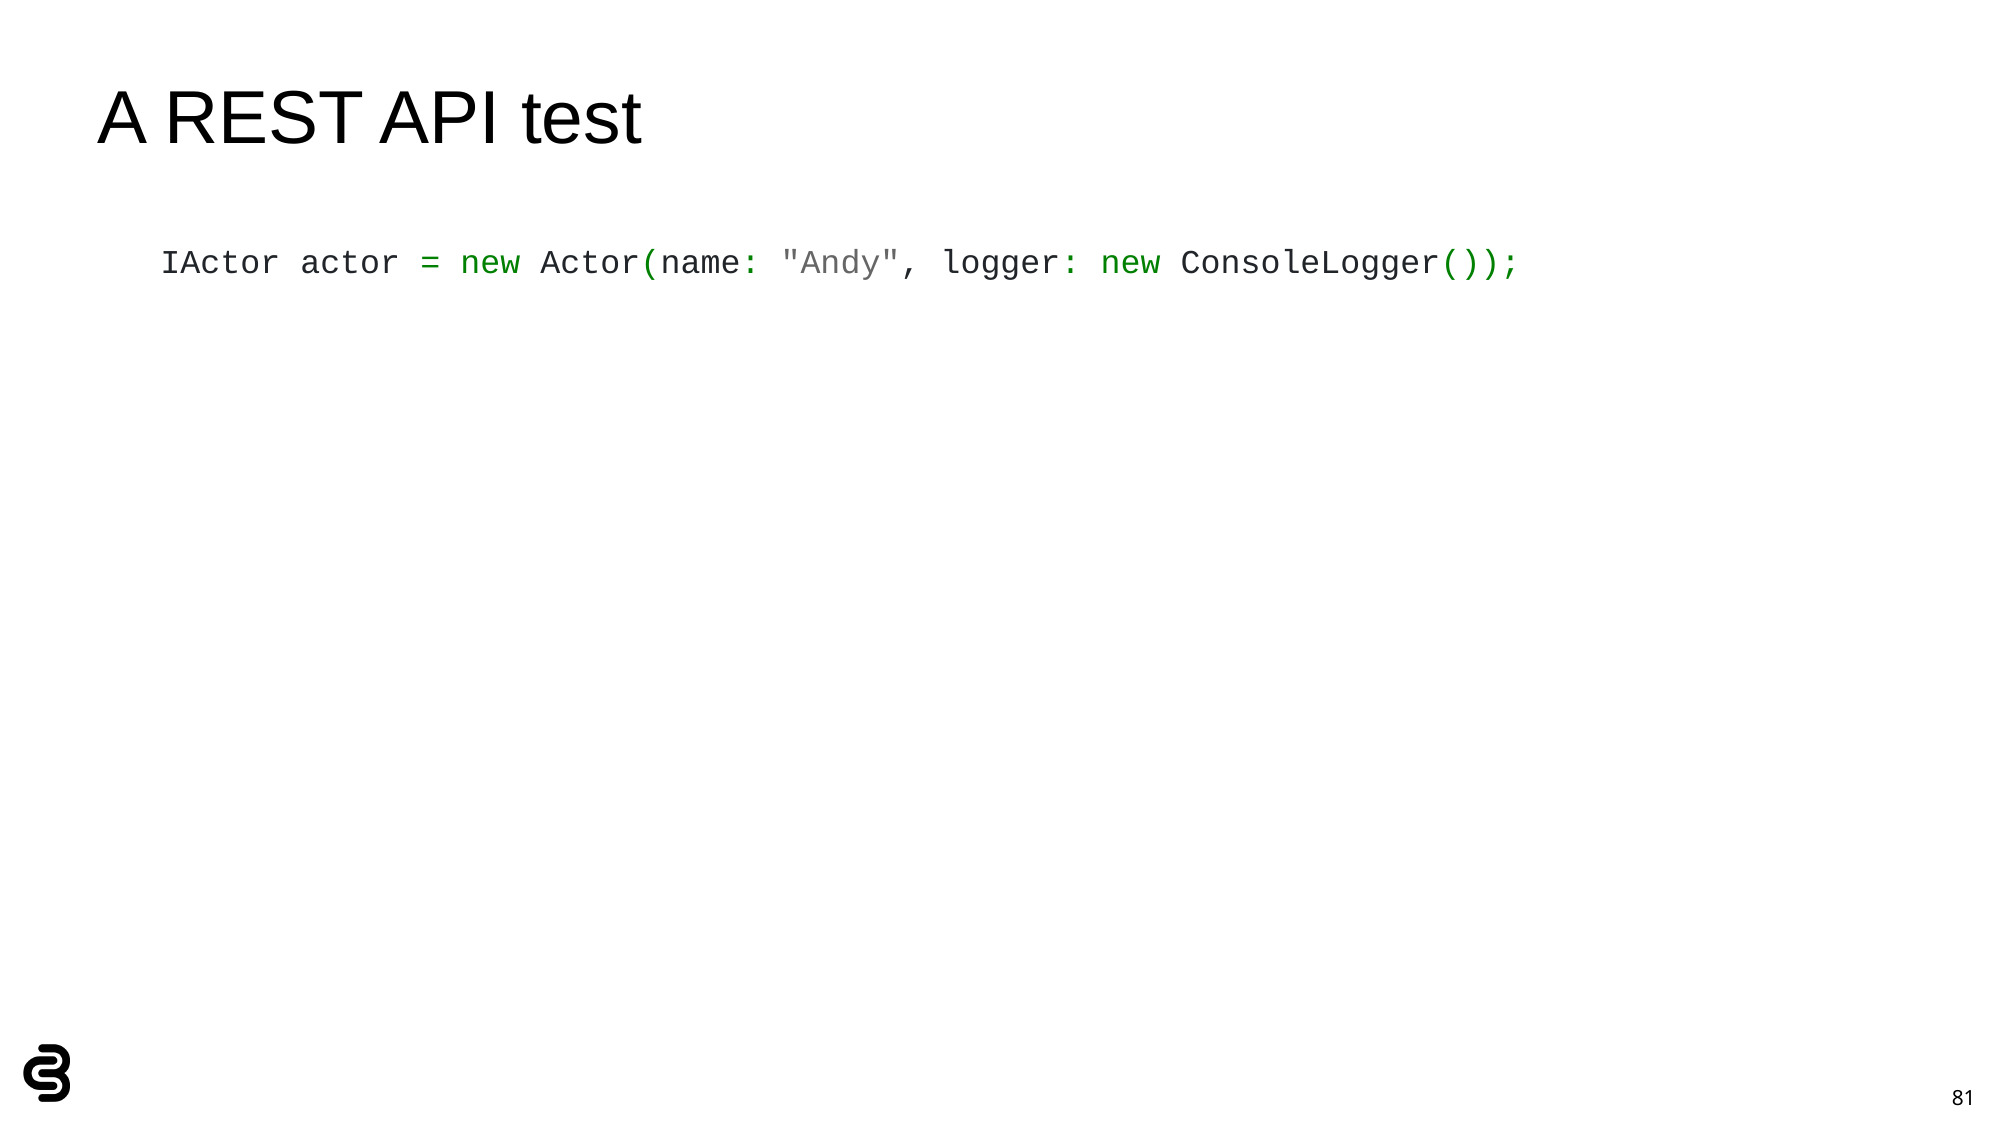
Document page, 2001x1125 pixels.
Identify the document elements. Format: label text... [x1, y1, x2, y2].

picture [23, 1044, 70, 1102]
text_box IActor actor = new Actor(name: "Andy", logger: new ConsoleLogger()); [145, 233, 1833, 288]
title A REST API test [82, 48, 1936, 191]
